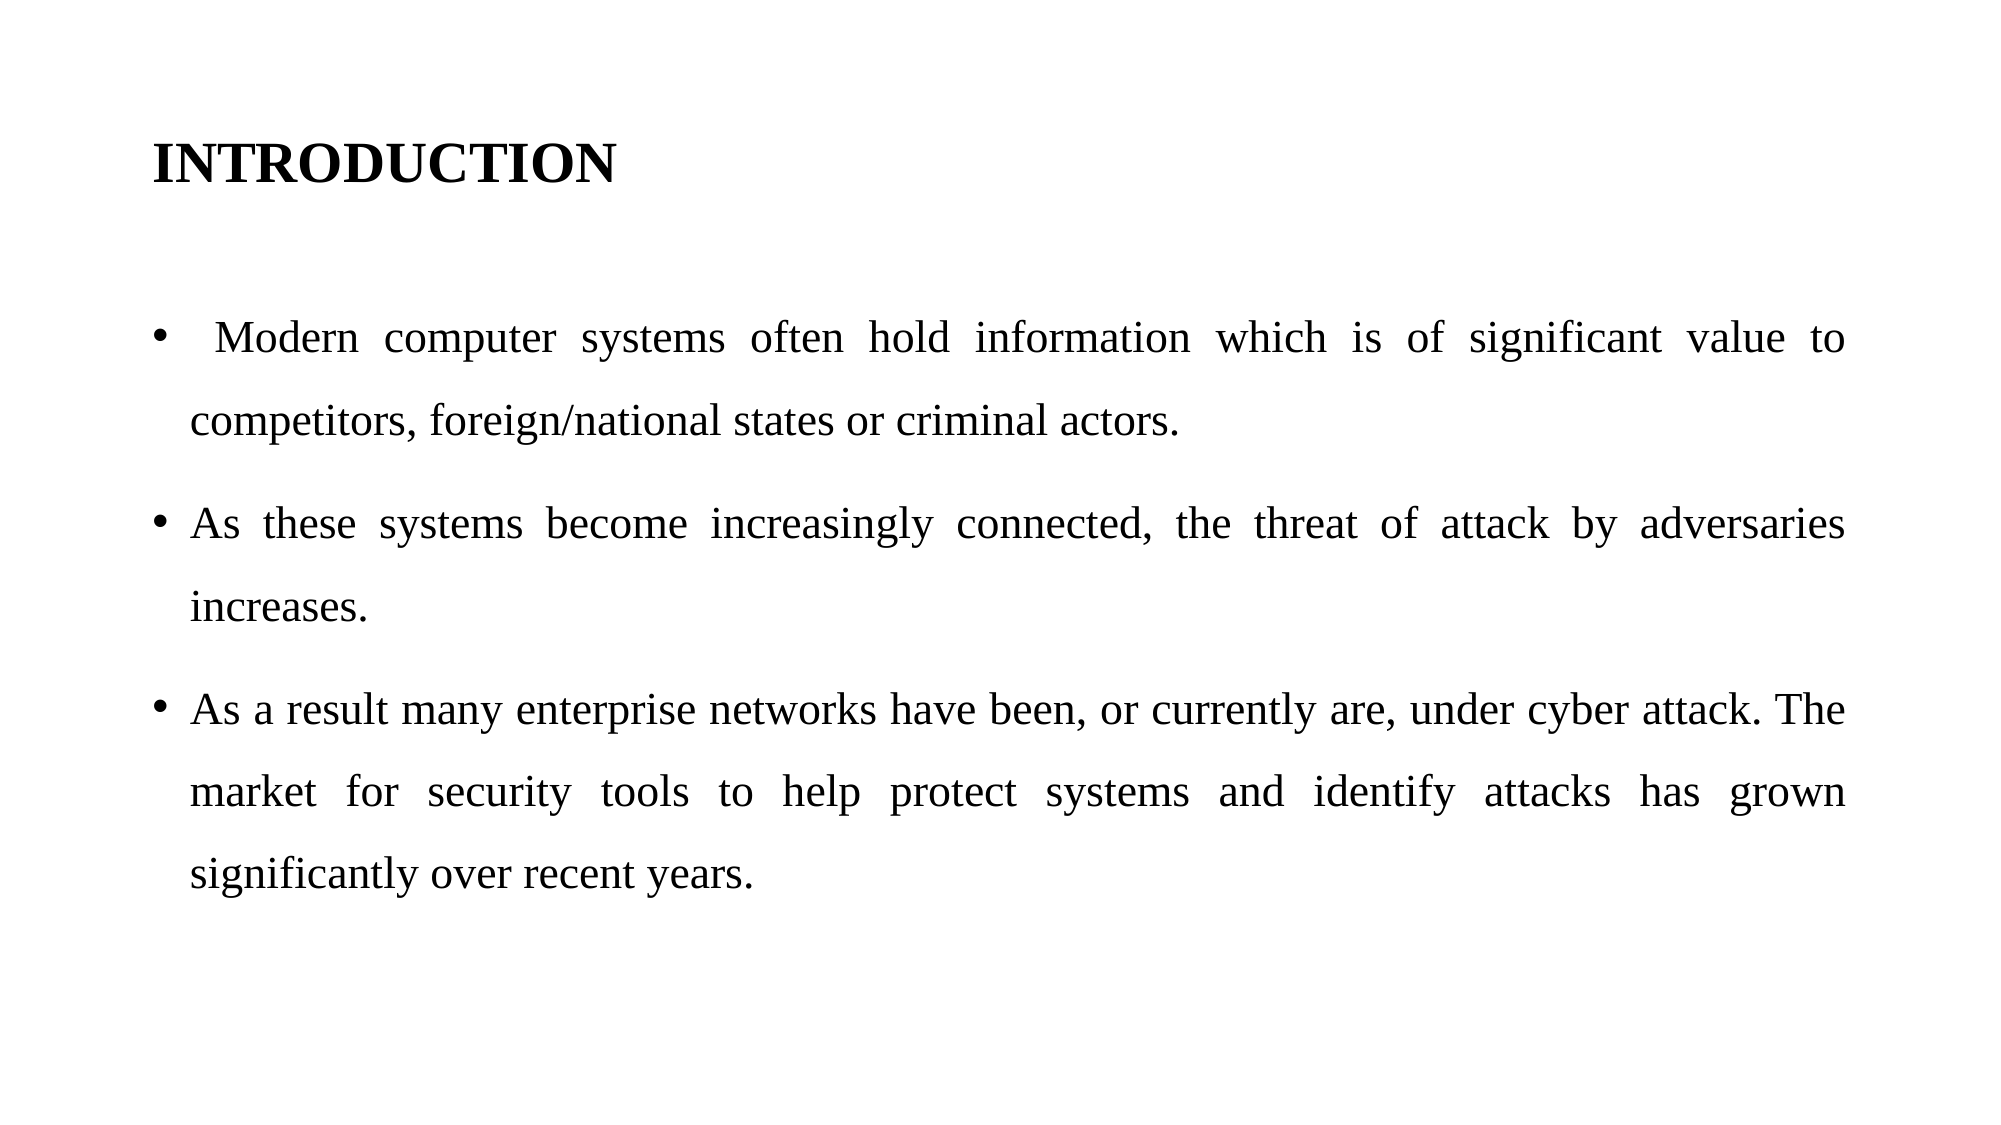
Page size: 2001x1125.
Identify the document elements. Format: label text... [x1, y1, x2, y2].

list Modern computer systems often hold information which is of significant value to competitors, foreign/national states or criminal actors. As these systems become increasingly connected, the threat of attack by adversaries increases. As a result many enterprise networks have been, or currently are, under cyber attack. The market for security tools to help protect systems and identify attacks has grown significantly over recent years. [137, 272, 1863, 986]
title INTRODUCTION [137, 54, 1863, 272]
